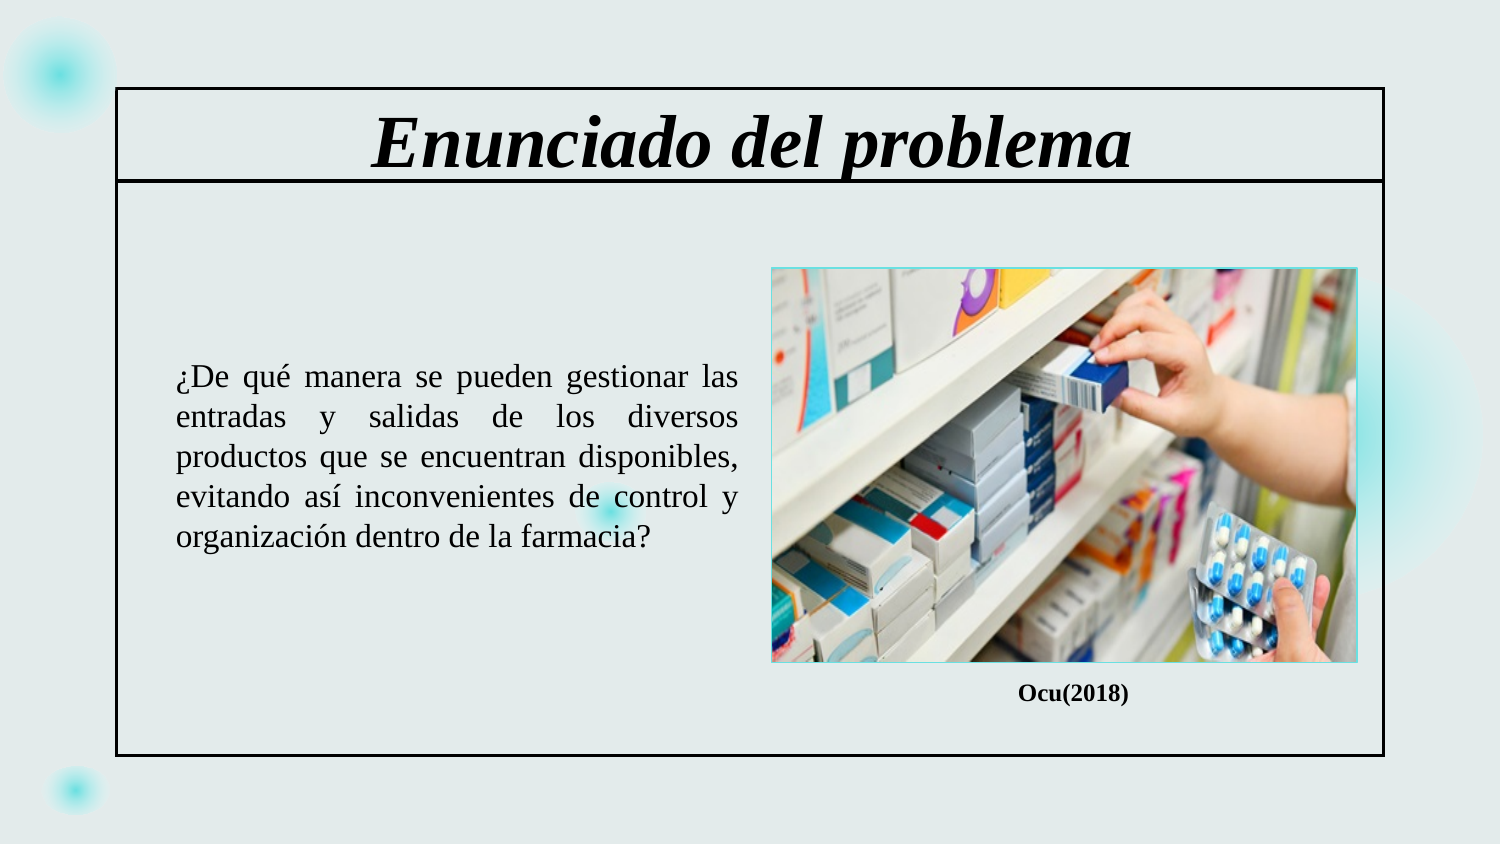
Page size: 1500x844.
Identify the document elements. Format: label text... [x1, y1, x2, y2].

text_box [3, 16, 117, 134]
subtitle ¿De qué manera se pueden gestionar las entradas y salidas de los diversos productos que se encuentran disponibles, evitando así inconvenientes de control y organización dentro de la farmacia? [160, 246, 755, 662]
text_box [41, 765, 110, 815]
title Enunciado del problema [120, 86, 1386, 190]
text_box Ocu(2018) [827, 670, 1326, 722]
picture [772, 268, 1357, 663]
